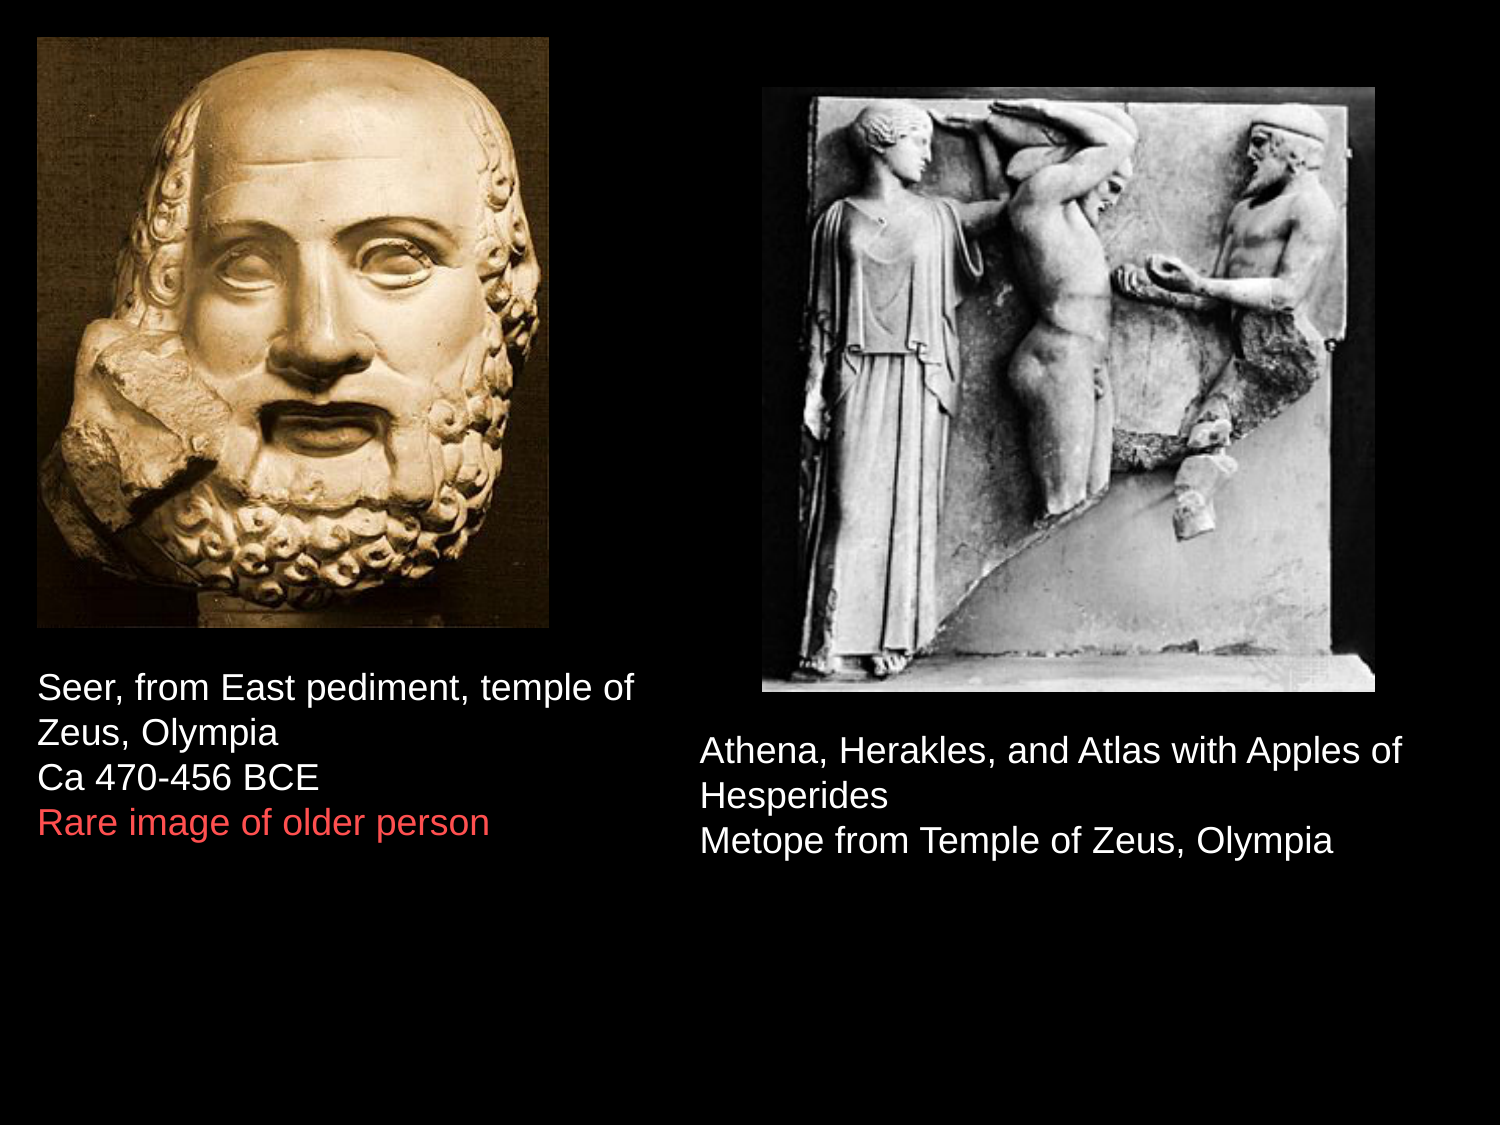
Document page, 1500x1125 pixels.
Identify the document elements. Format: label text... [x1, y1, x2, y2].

text_box Seer, from East pediment, temple of Zeus, Olympia Ca 470-456 BCE Rare image of older person [22, 655, 650, 851]
picture [37, 37, 549, 629]
text_box Athena, Herakles, and Atlas with Apples of Hesperides Metope from Temple of Zeus, Olympia [684, 718, 1425, 869]
picture [762, 87, 1376, 693]
